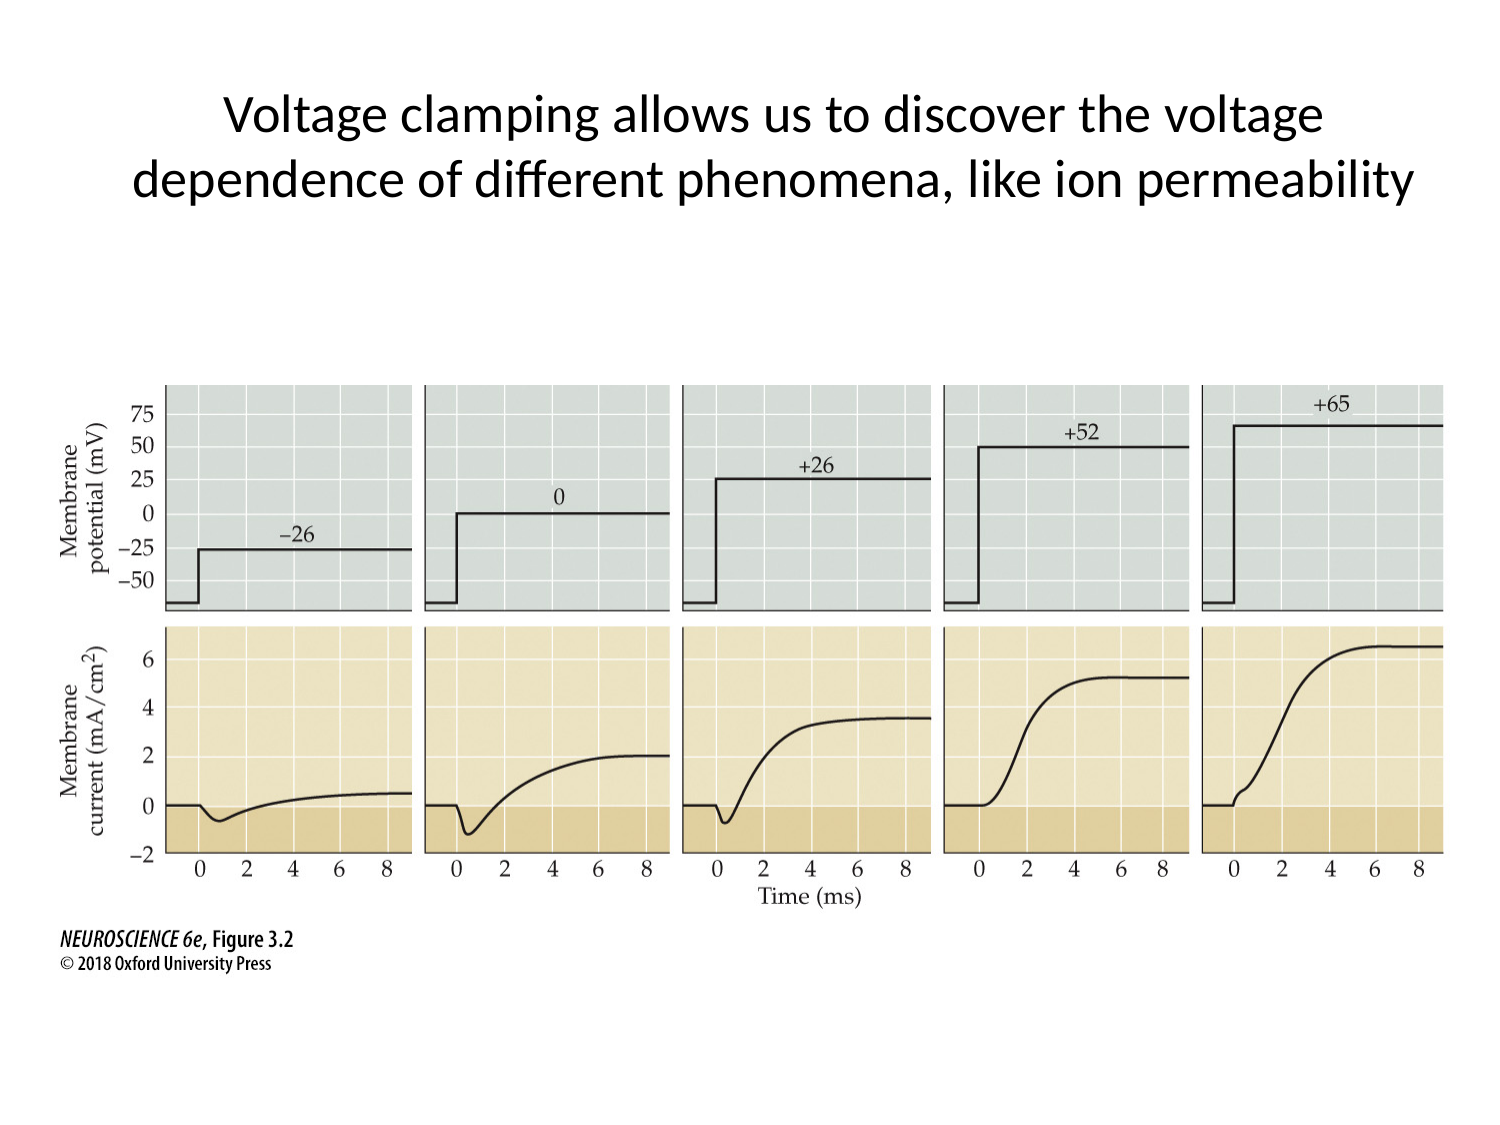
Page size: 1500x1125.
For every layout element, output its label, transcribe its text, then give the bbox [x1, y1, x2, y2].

text_box Voltage clamping allows us to discover the voltage dependence of different phenomena, like ion permeability [99, 49, 1450, 238]
picture [49, 377, 1451, 978]
